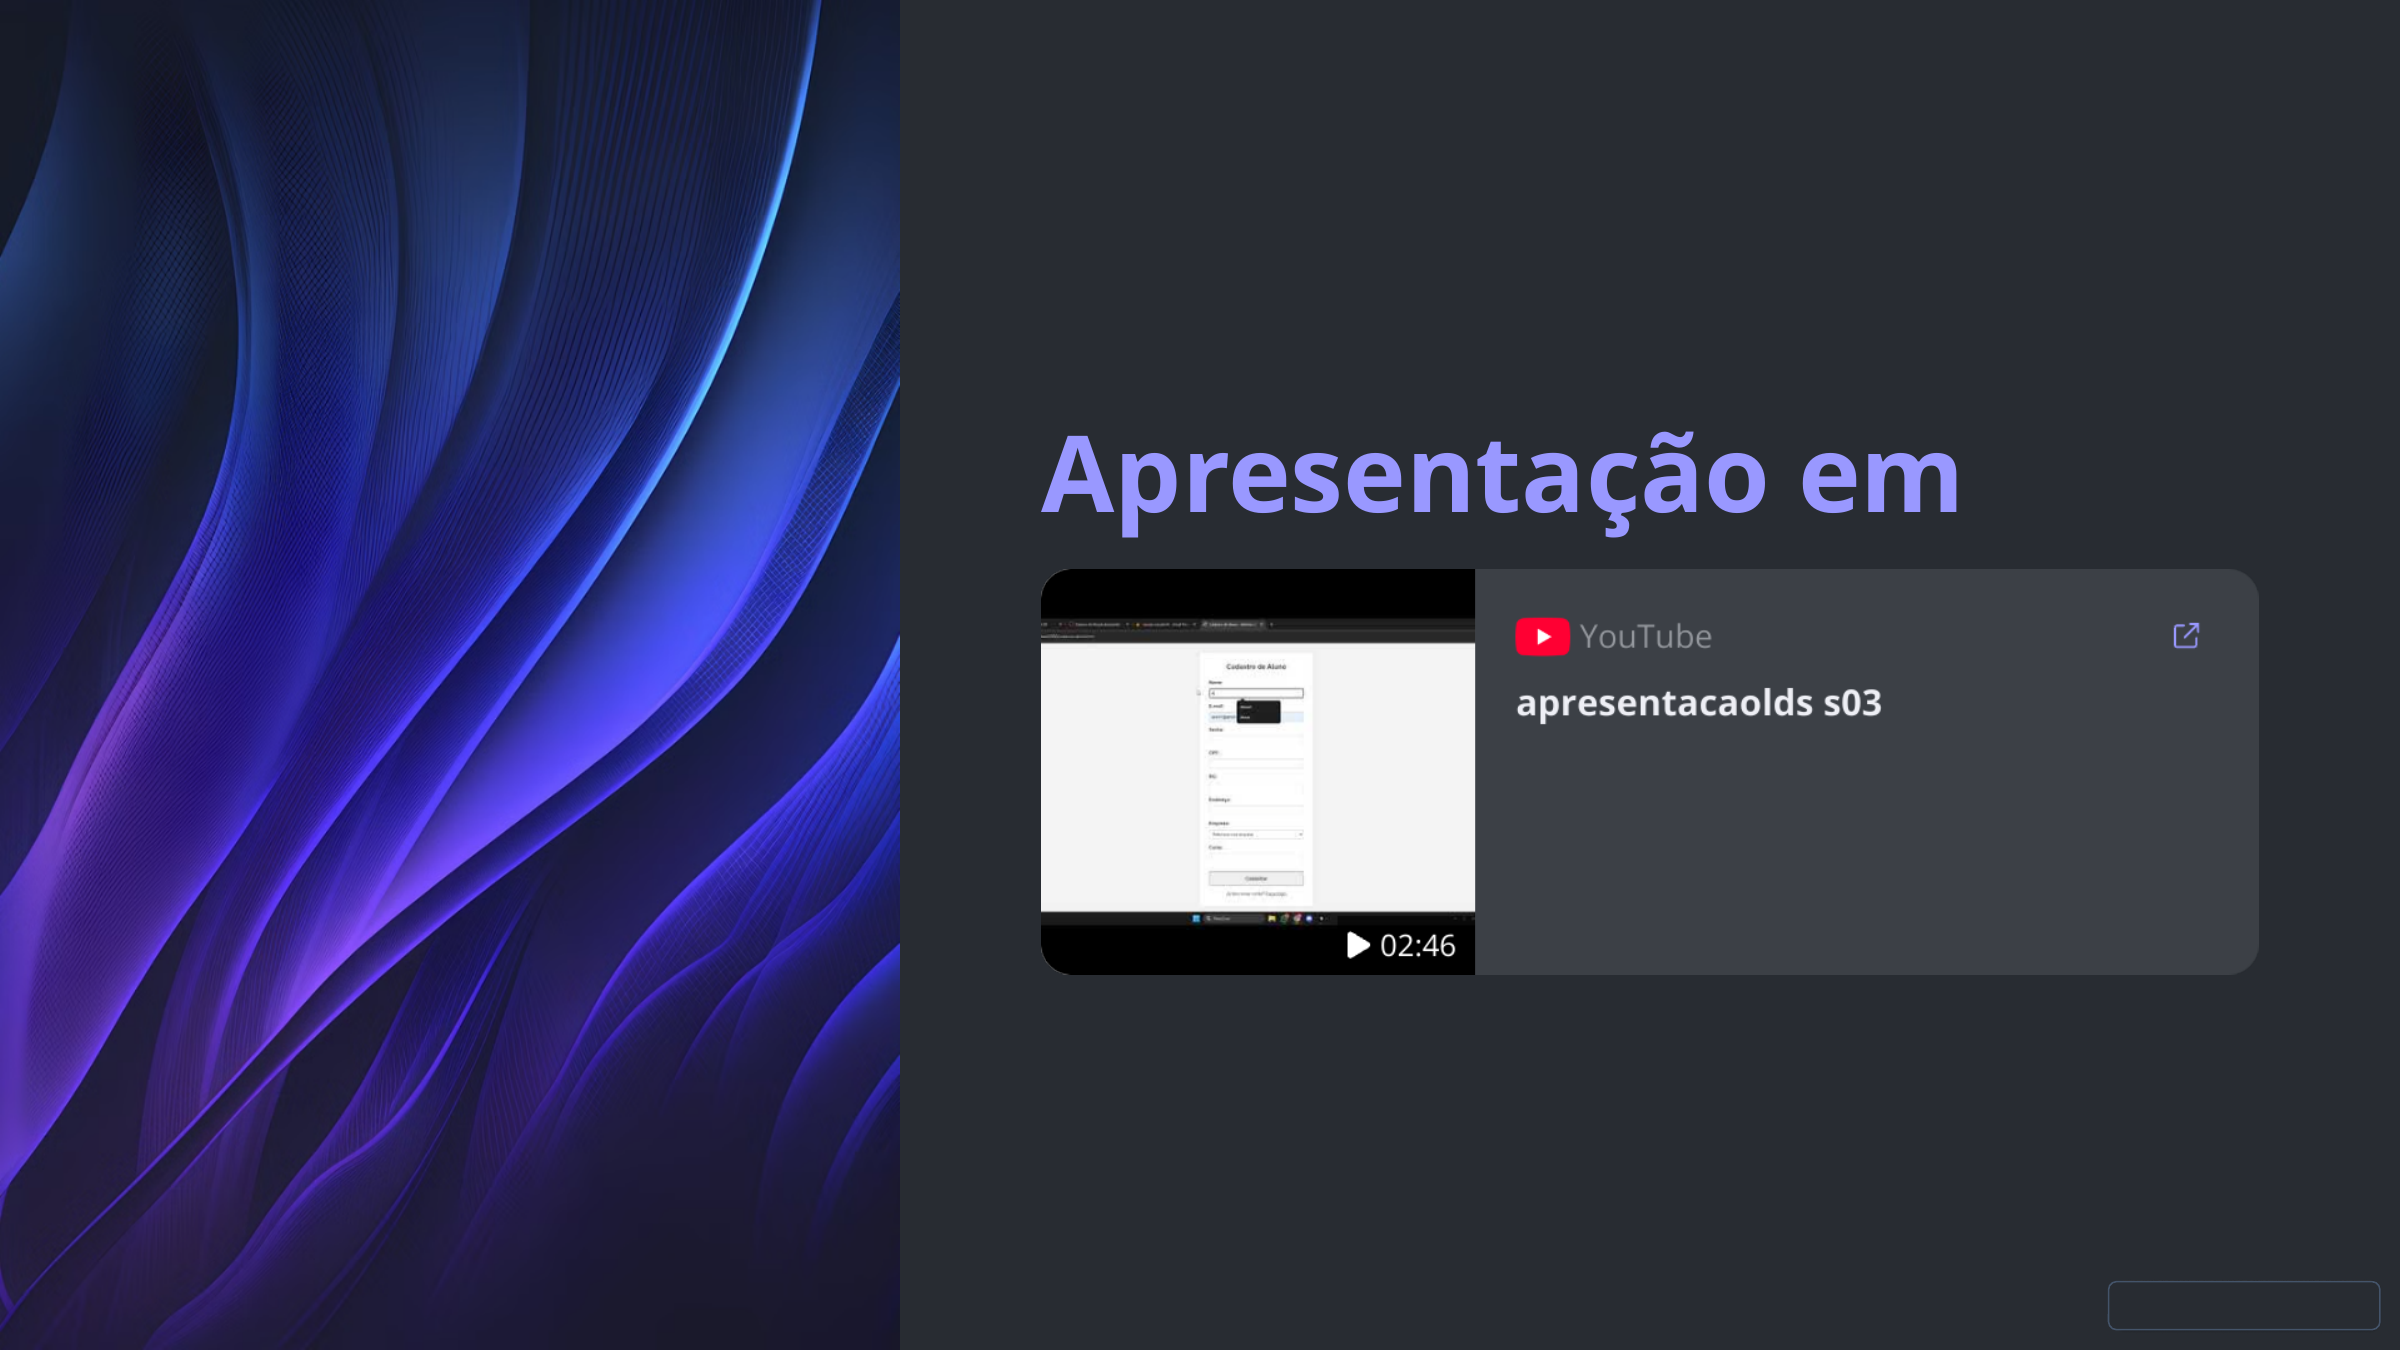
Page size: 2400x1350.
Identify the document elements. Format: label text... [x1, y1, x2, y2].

text_box Apresentação em vídeo [1041, 375, 2159, 509]
picture [2106, 1271, 2389, 1339]
picture [0, 0, 901, 1350]
picture [1041, 569, 2259, 975]
text_box [2108, 1281, 2380, 1330]
